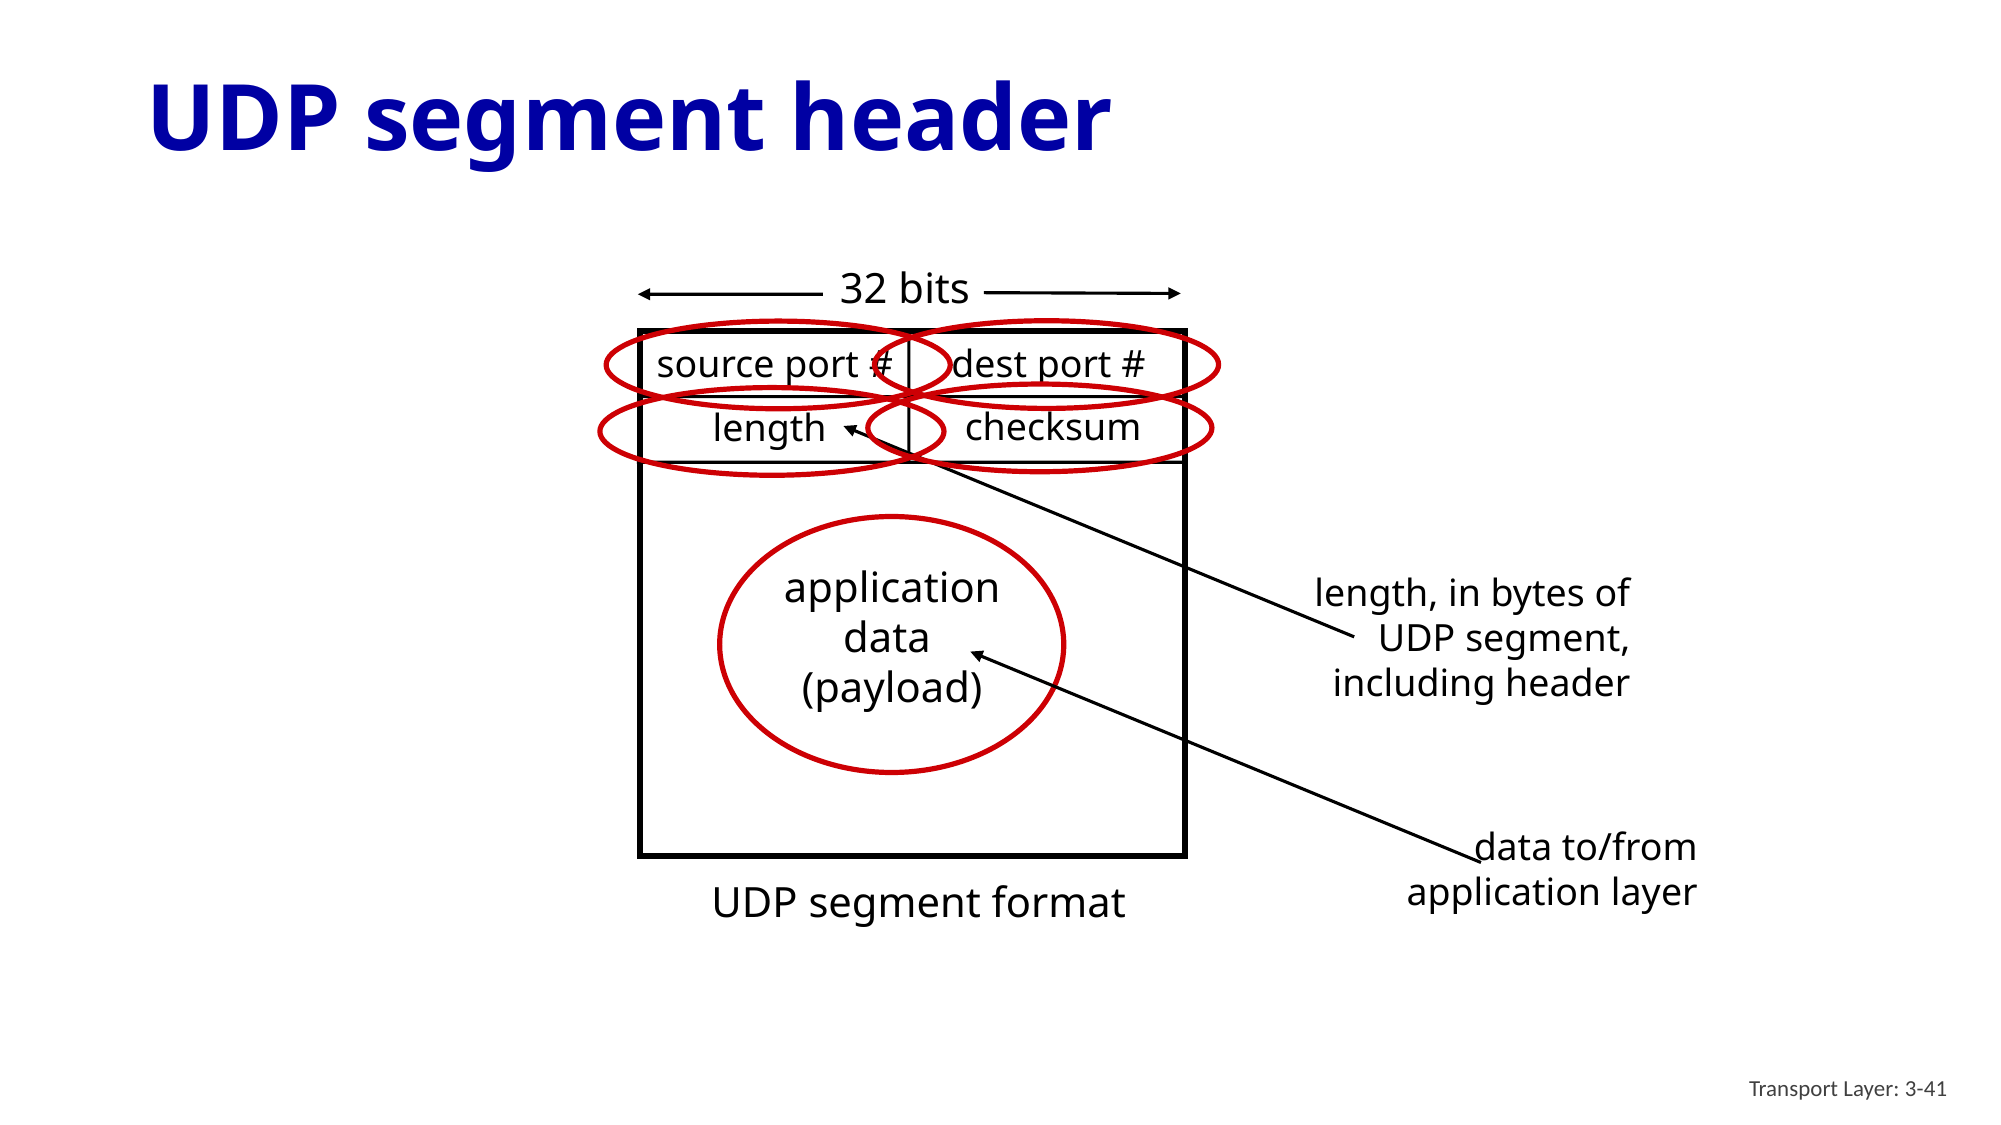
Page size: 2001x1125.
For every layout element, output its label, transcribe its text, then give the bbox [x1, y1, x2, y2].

text_box 32 bits [825, 254, 985, 320]
text_box [873, 319, 1220, 397]
text_box [640, 463, 1186, 856]
text_box [640, 330, 664, 337]
text_box [1163, 330, 1186, 337]
title UDP segment header [131, 47, 1952, 195]
text_box [640, 397, 655, 401]
text_box [909, 330, 931, 335]
text_box UDP segment format [696, 868, 1141, 933]
text_box [605, 320, 912, 399]
text_box length, in bytes of UDP segment, including header [1250, 561, 1646, 711]
text_box [970, 650, 1367, 815]
text_box [943, 453, 1186, 566]
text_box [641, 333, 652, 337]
text_box [637, 288, 823, 301]
text_box [983, 287, 1181, 300]
text_box data to/from application layer [1317, 815, 1713, 920]
slide_number Transport Layer: 3-41 [1512, 1056, 1963, 1117]
text_box [1170, 392, 1186, 403]
text_box [866, 383, 1213, 473]
text_box [598, 386, 911, 477]
text_box [718, 515, 1065, 774]
